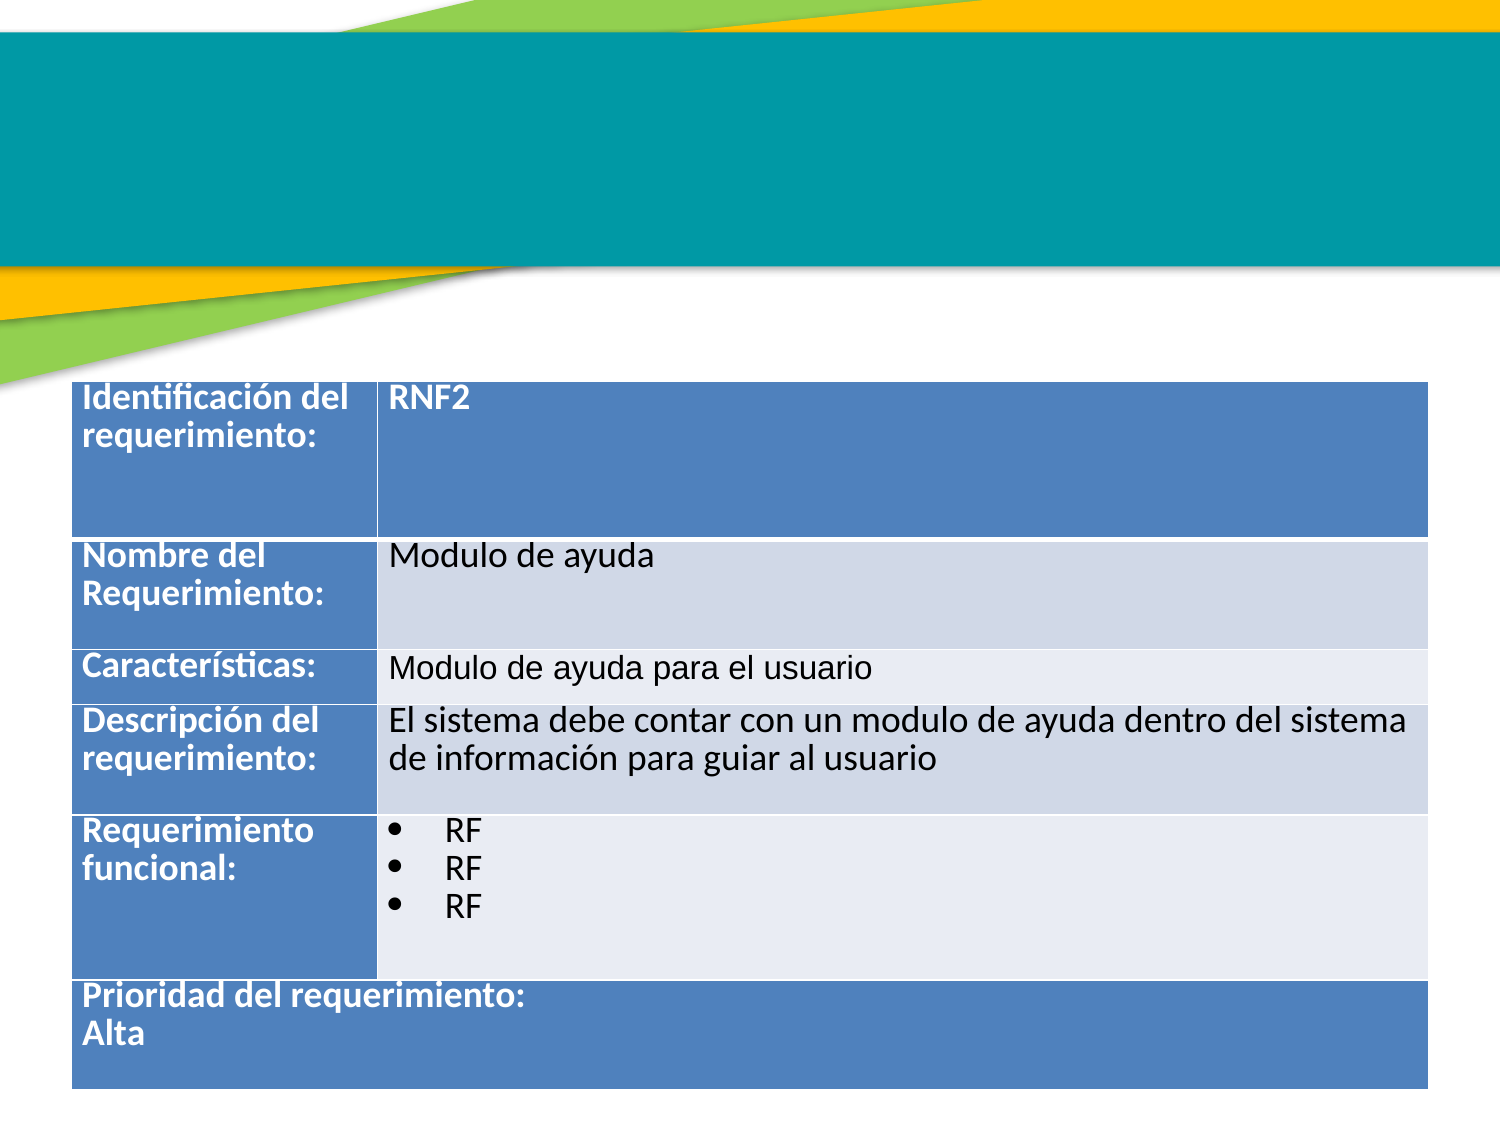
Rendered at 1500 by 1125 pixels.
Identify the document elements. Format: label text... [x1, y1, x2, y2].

table_cell Prioridad del requerimiento: Alta [72, 981, 1428, 1089]
table_cell Descripción del requerimiento: [72, 705, 377, 814]
table_header RNF2 [378, 382, 1428, 537]
table_header Identificación del requerimiento: [72, 382, 377, 537]
table_cell Características: [72, 650, 377, 704]
table_cell RF RF RF [378, 816, 1428, 979]
table_cell Modulo de ayuda para el usuario [378, 650, 1428, 704]
table_cell Requerimiento funcional: [72, 816, 377, 979]
table_cell Nombre del Requerimiento: [72, 542, 377, 649]
table_cell El sistema debe contar con un modulo de ayuda dentro del sistema de información para guiar al usuario [378, 705, 1428, 814]
table_cell Modulo de ayuda [378, 542, 1428, 649]
